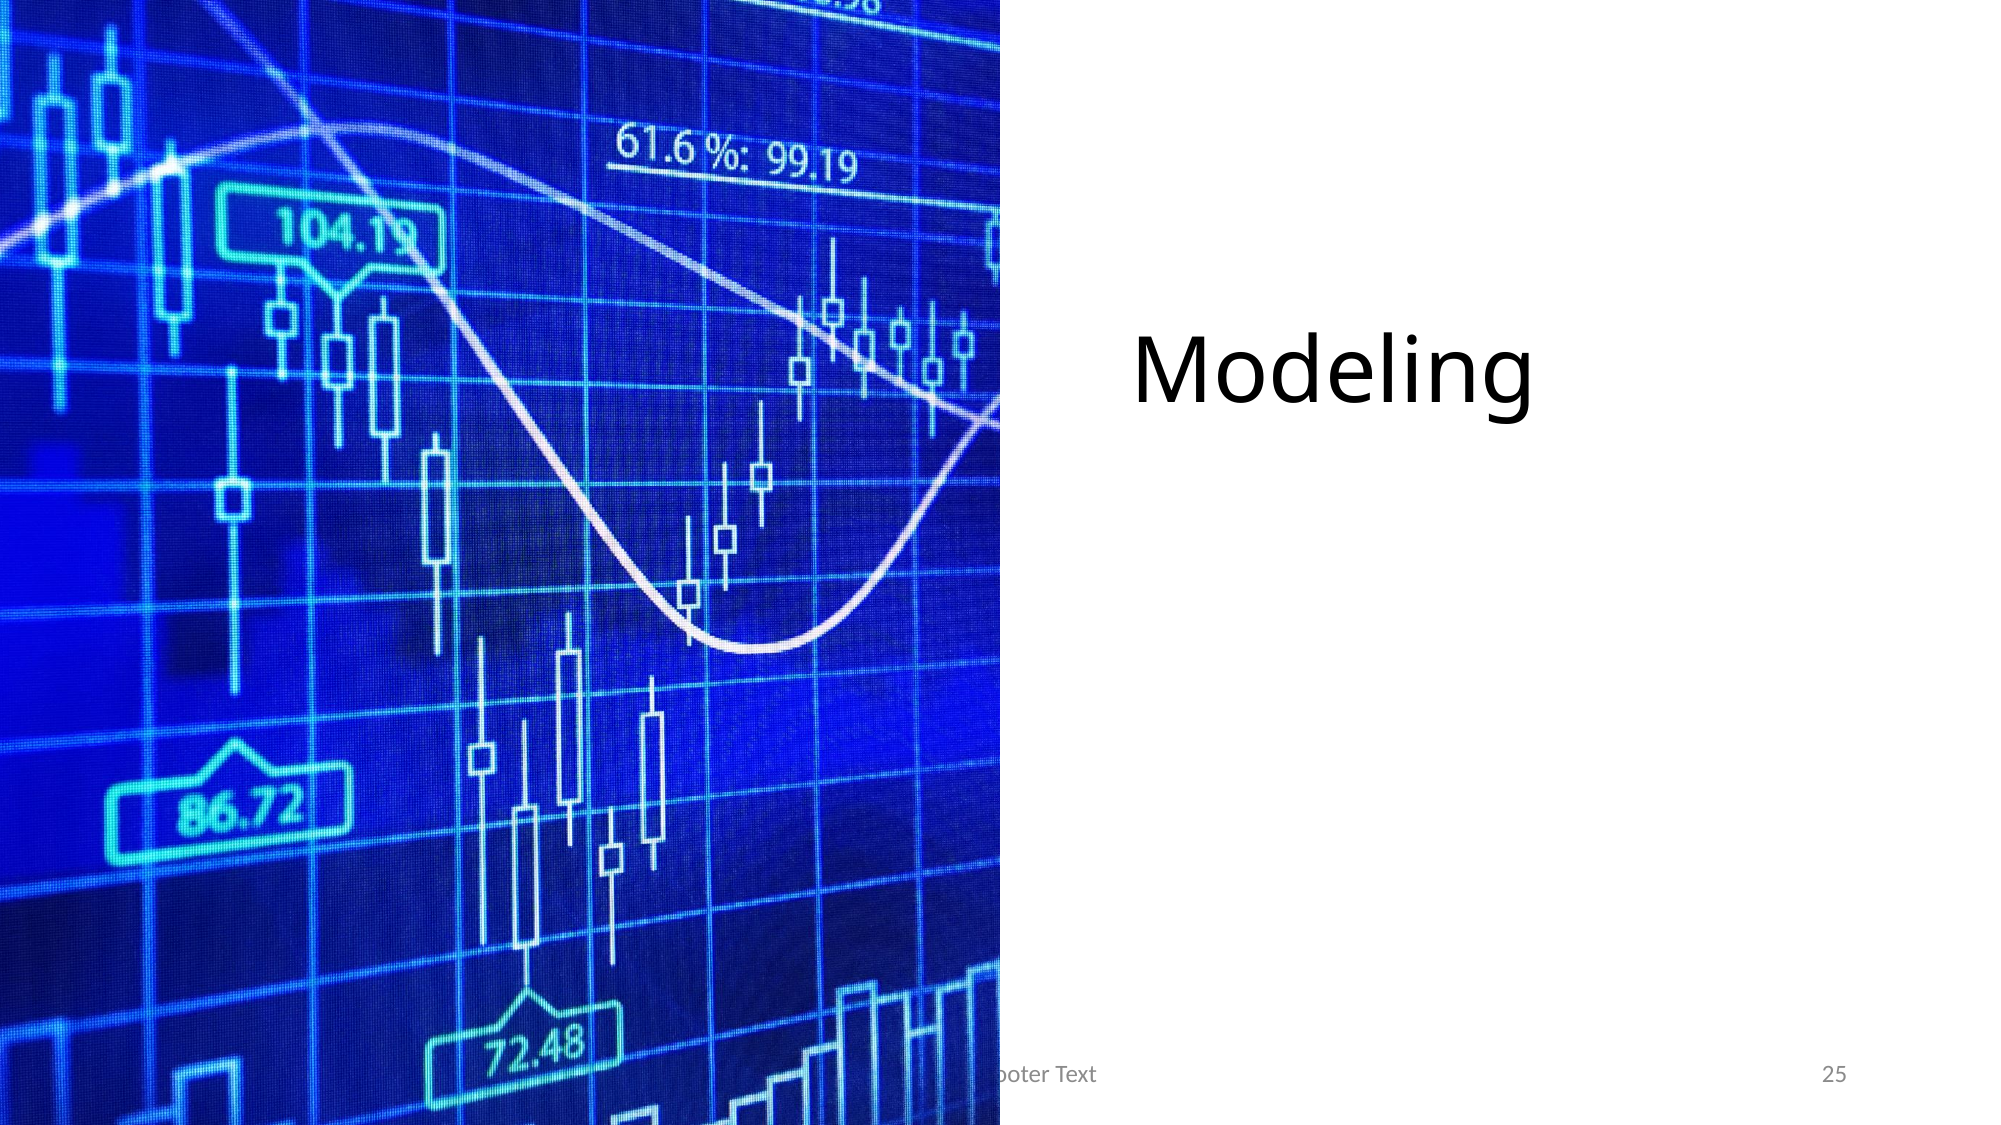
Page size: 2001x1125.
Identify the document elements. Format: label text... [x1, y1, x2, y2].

title Modeling [1114, 77, 1864, 430]
footer Sample Footer Text [1000, 1042, 1338, 1103]
picture [0, 0, 1000, 1125]
slide_number 25 [1412, 1042, 1863, 1103]
